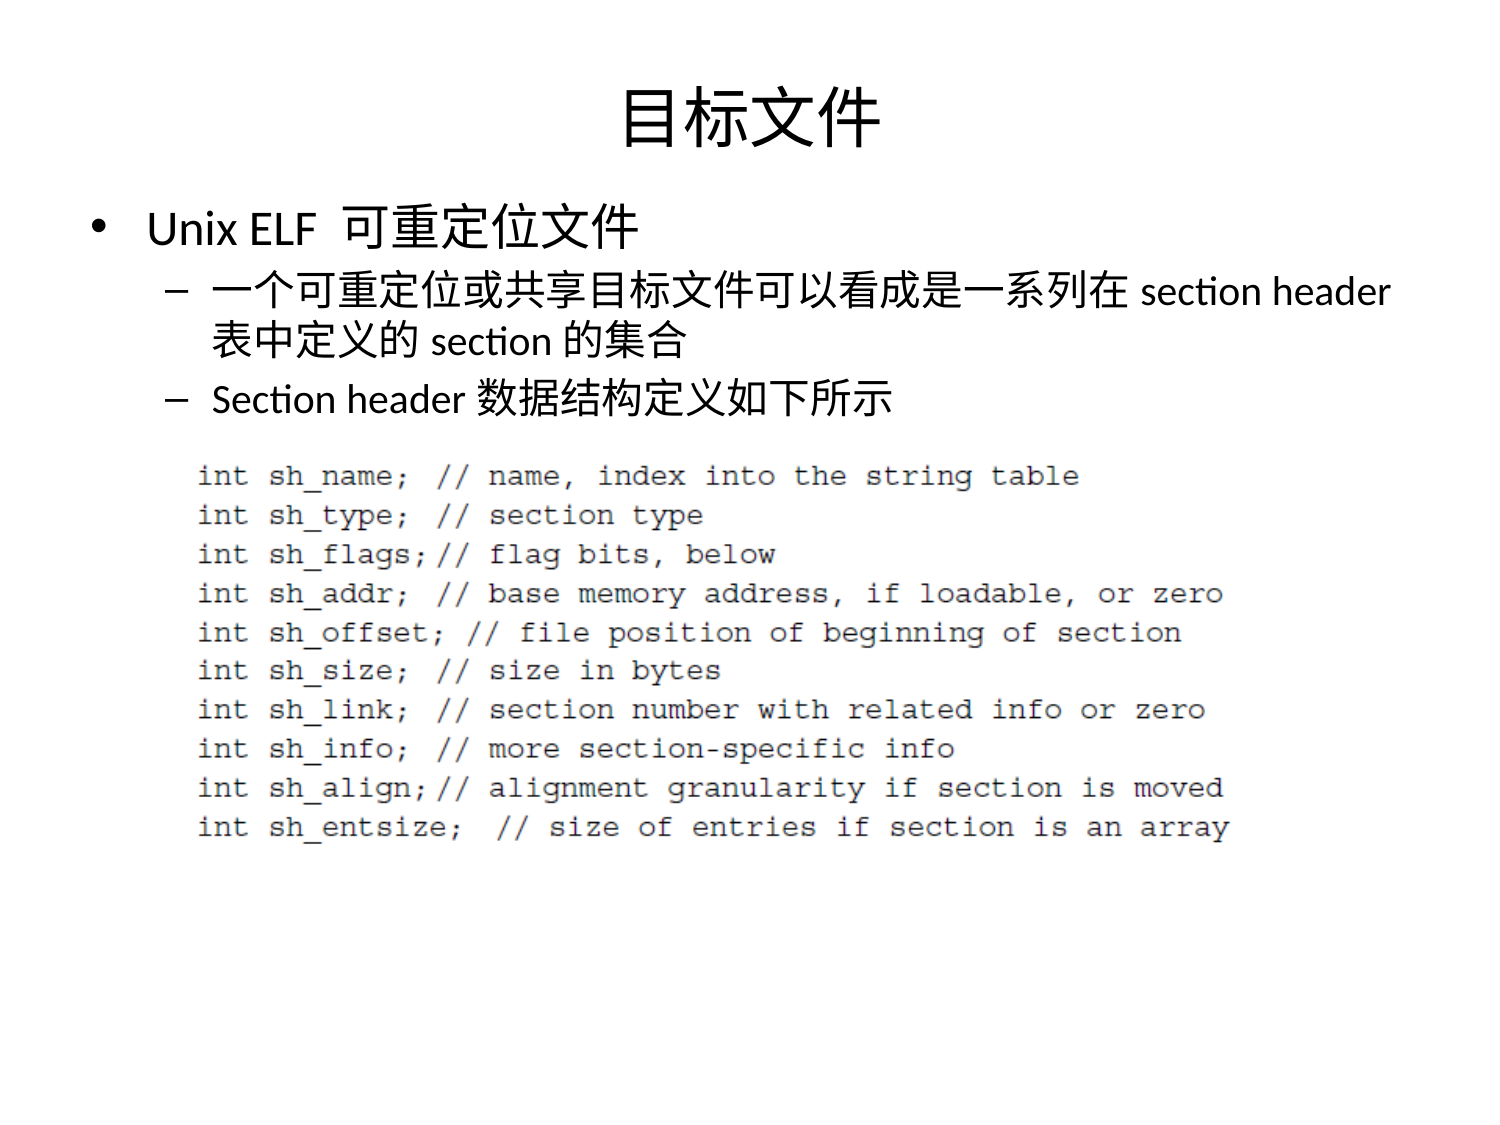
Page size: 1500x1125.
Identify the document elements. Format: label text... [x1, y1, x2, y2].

list Unix ELF 可重定位文件 一个可重定位或共享目标文件可以看成是一系列在section header表中定义的section的集合 Section header数据结构定义如下所示 [75, 187, 1425, 1100]
title 目标文件 [75, 45, 1425, 187]
picture [187, 449, 1252, 855]
